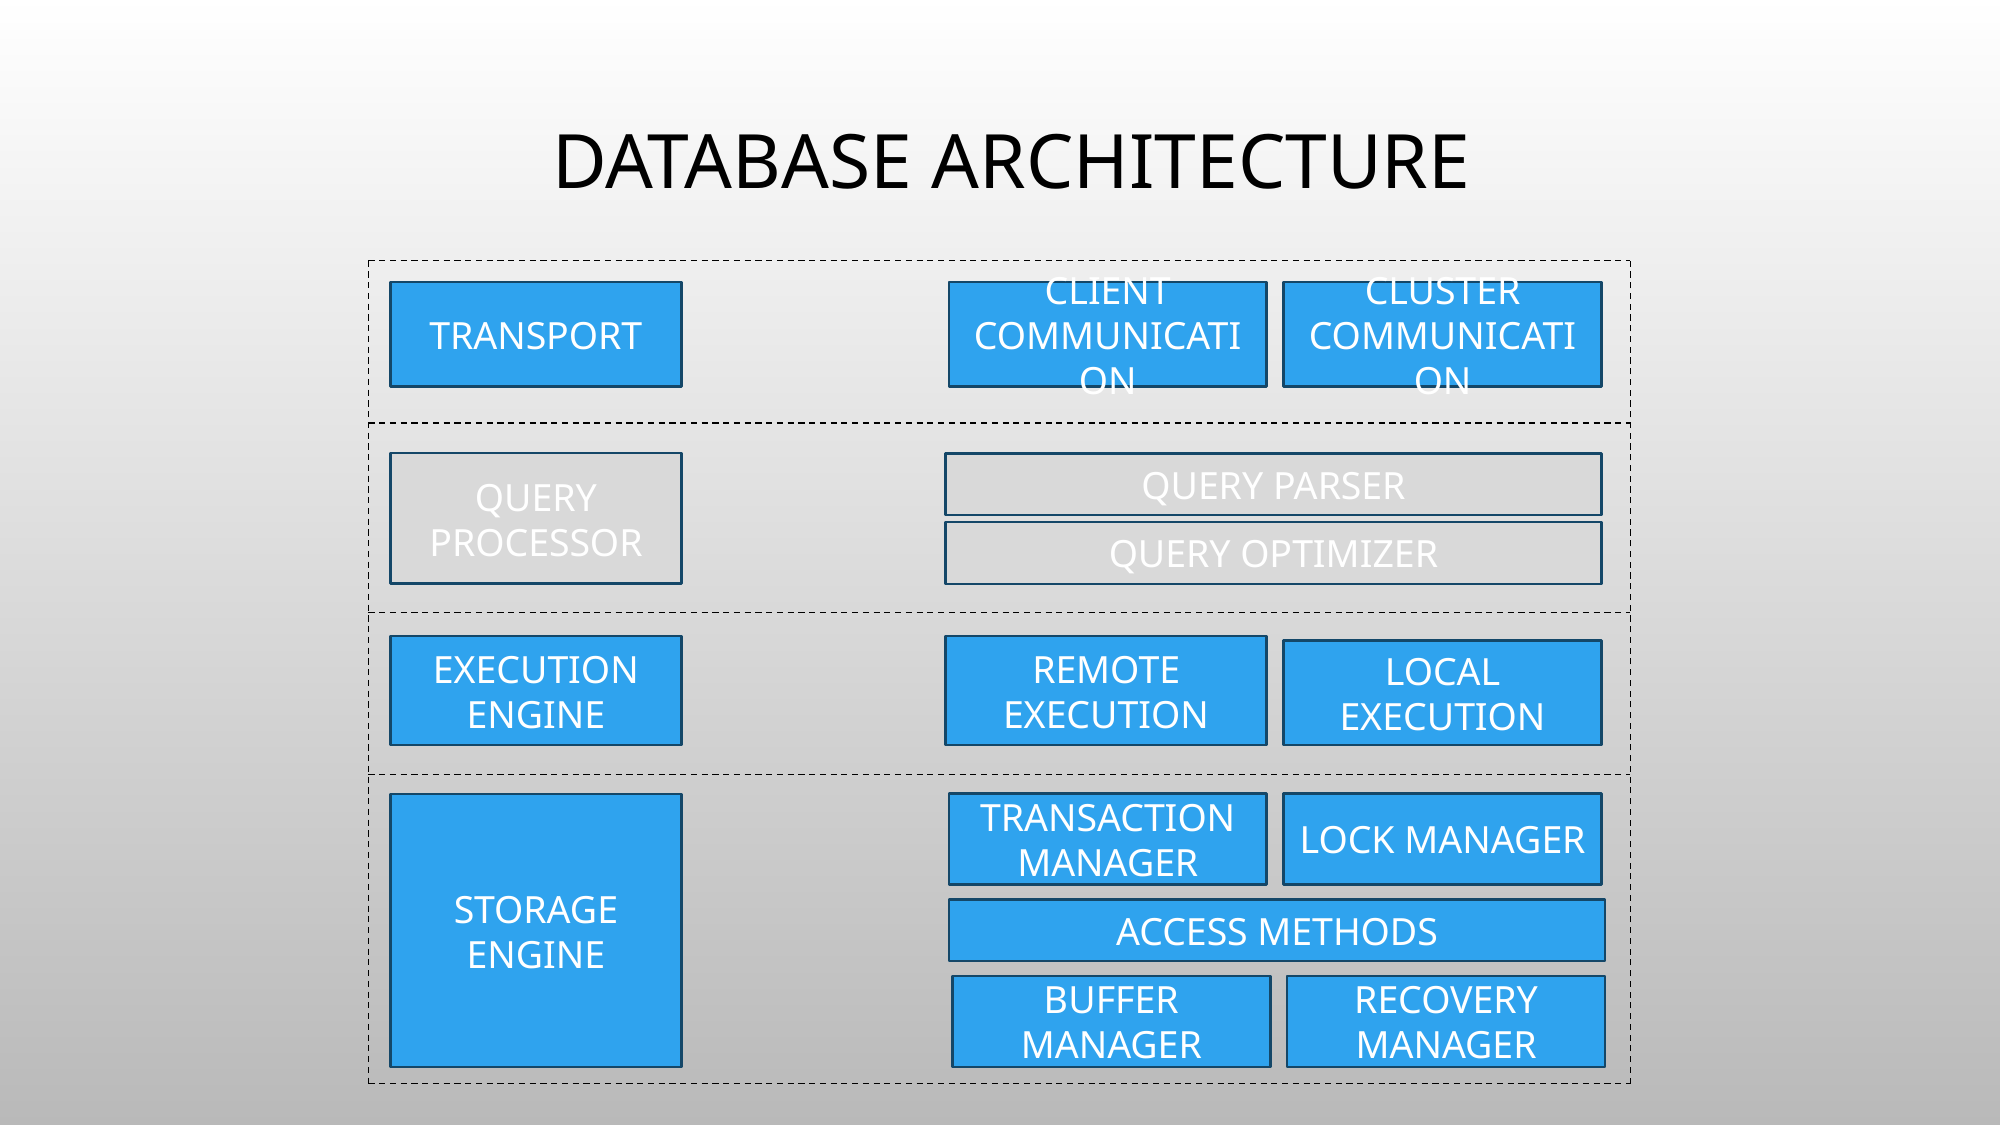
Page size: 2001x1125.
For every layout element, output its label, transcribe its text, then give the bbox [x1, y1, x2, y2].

text_box ACCESS METHODS [948, 898, 1606, 962]
text_box EXECUTION ENGINE [389, 635, 683, 746]
text_box REMOTE EXECUTION [944, 635, 1268, 746]
text_box STORAGE ENGINE [389, 793, 683, 1068]
text_box LOCAL EXECUTION [1282, 639, 1603, 746]
title Database Architecture [161, 33, 1862, 295]
text_box RECOVERY MANAGER [1286, 975, 1606, 1068]
text_box QUERY PROCESSOR [389, 452, 683, 585]
text_box TRANSPORT [389, 295, 683, 388]
text_box CLUSTER COMMUNICATION [1282, 295, 1603, 388]
text_box QUERY PARSER [944, 452, 1603, 516]
text_box CLIENT COMMUNICATION [948, 295, 1268, 388]
text_box TRANSACTION MANAGER [948, 792, 1268, 886]
text_box QUERY OPTIMIZER [944, 521, 1603, 585]
text_box LOCK MANAGER [1282, 792, 1603, 886]
text_box BUFFER MANAGER [951, 975, 1272, 1068]
